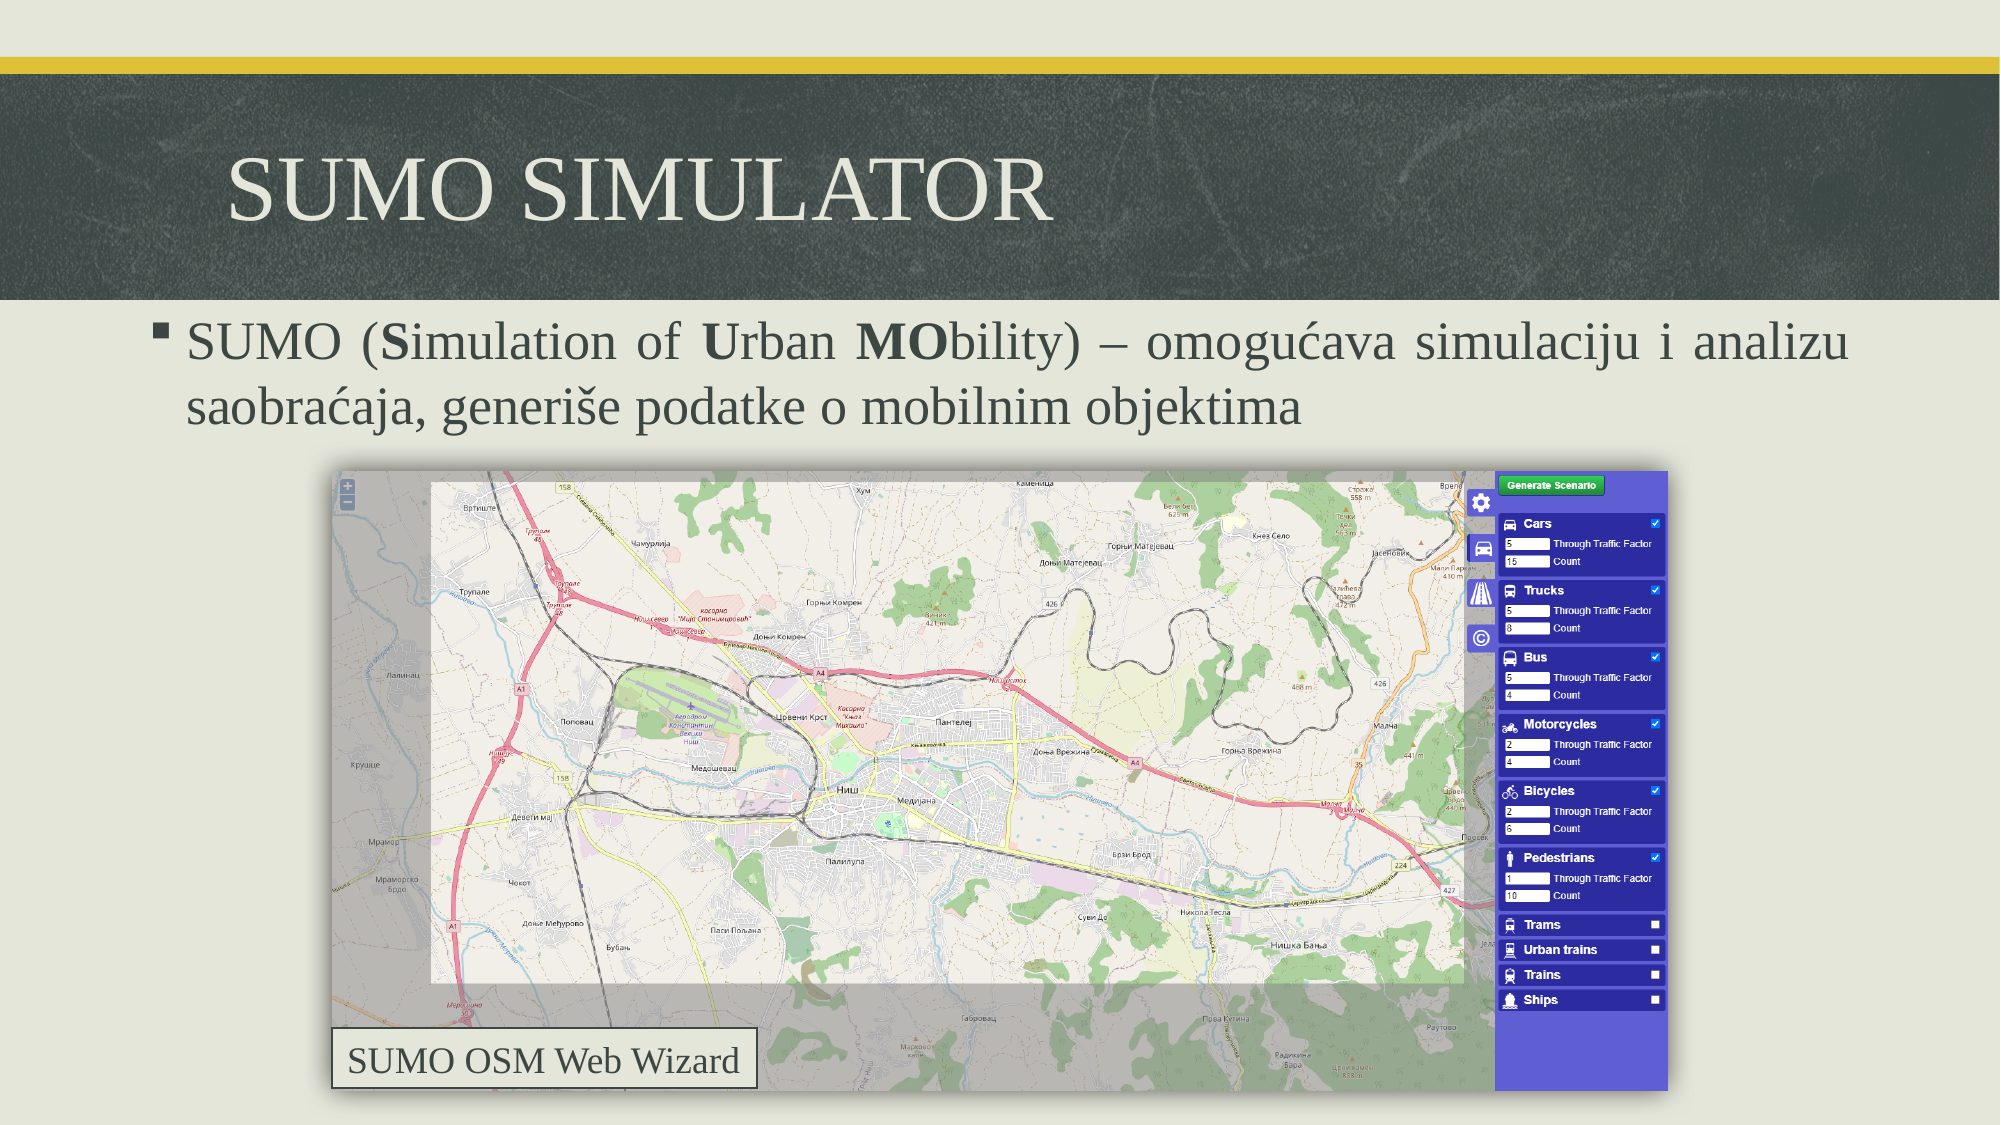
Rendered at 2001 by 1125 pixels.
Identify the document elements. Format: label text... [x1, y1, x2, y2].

list SUMO (Simulation of Urban MObility) – omogućava simulaciju i analizu saobraćaja, generiše podatke o mobilnim objektima [133, 297, 1866, 1091]
title SUMO SIMULATOR [210, 76, 1790, 297]
picture [0, 74, 2000, 300]
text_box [332, 471, 1668, 1091]
